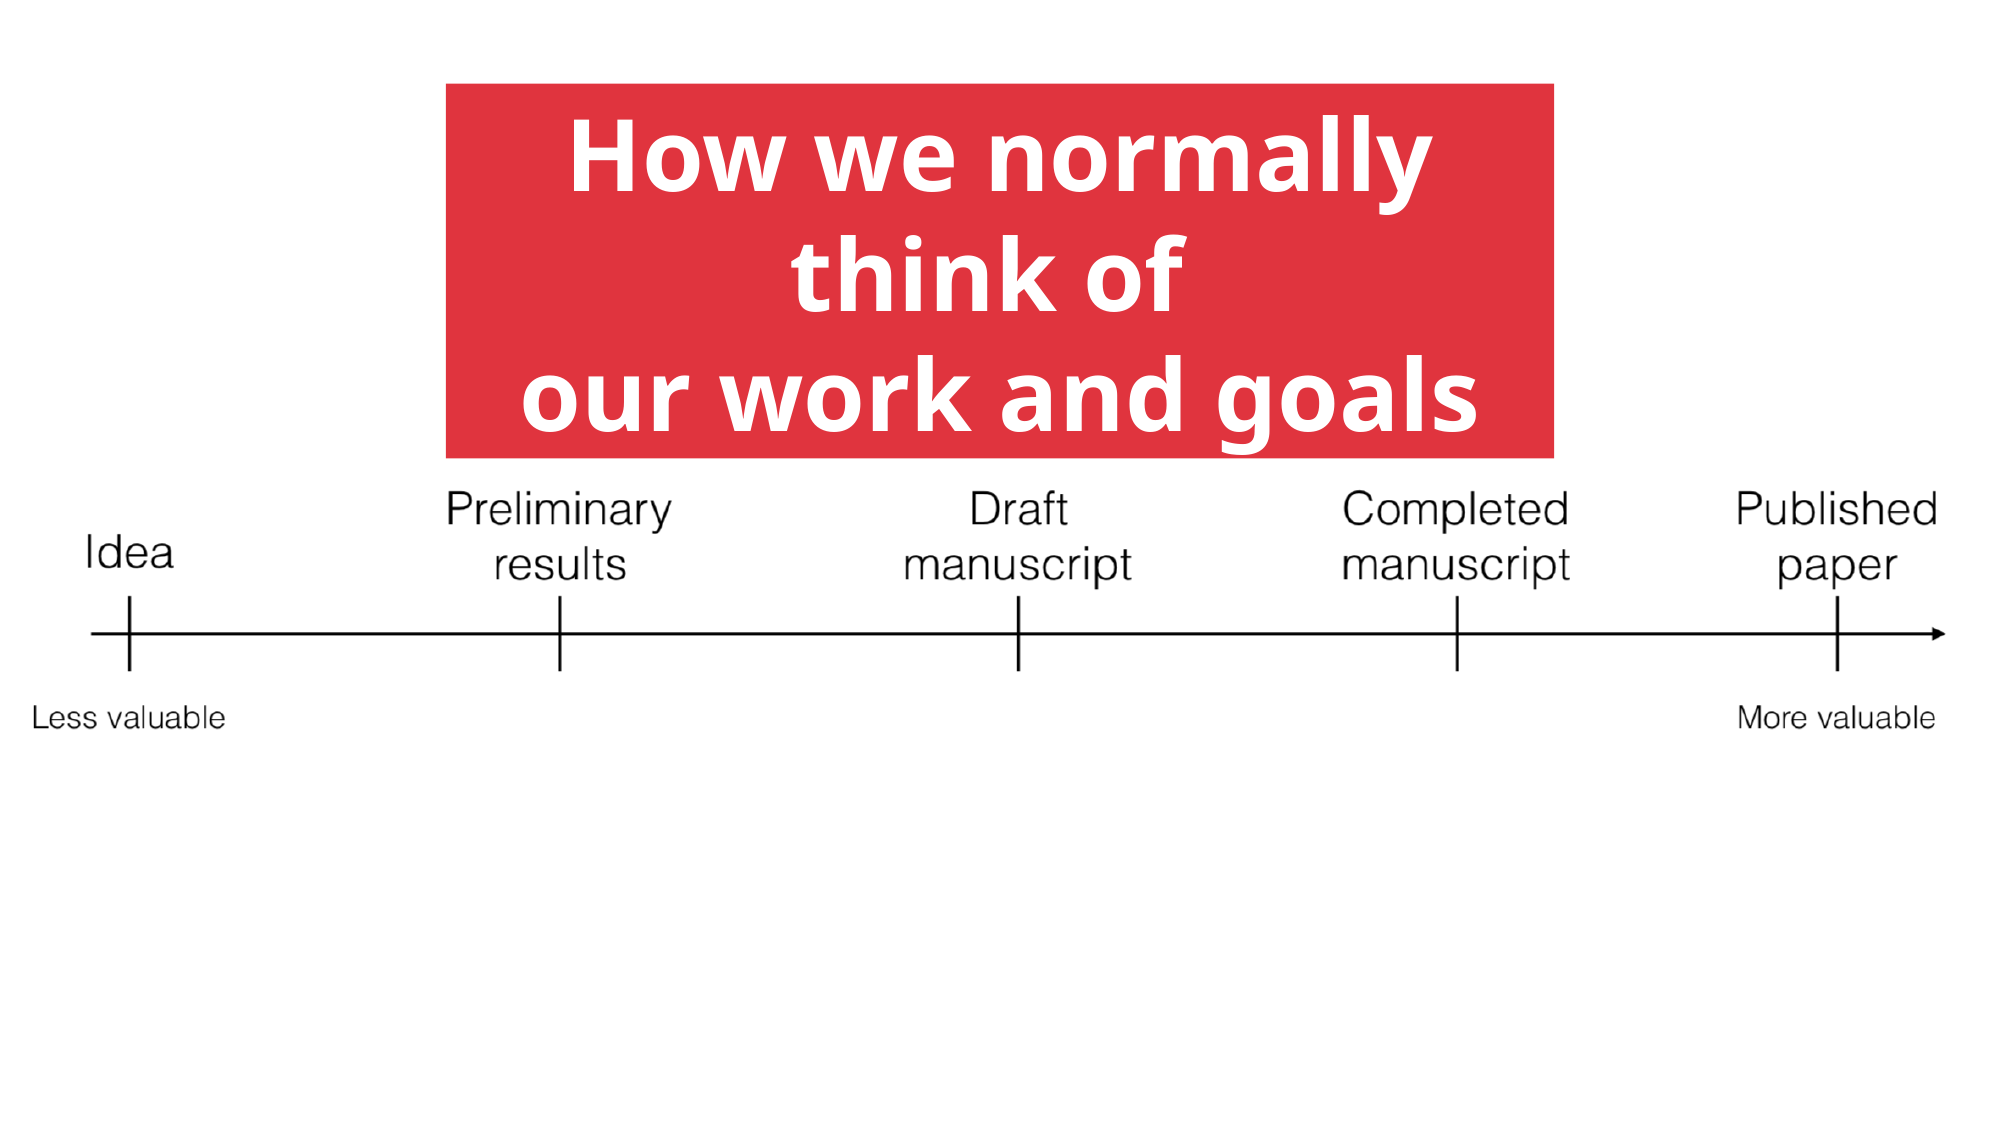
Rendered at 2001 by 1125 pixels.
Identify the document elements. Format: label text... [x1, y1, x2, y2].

text_box How we normally think of our work and goals [445, 83, 1555, 427]
picture [0, 427, 2000, 804]
